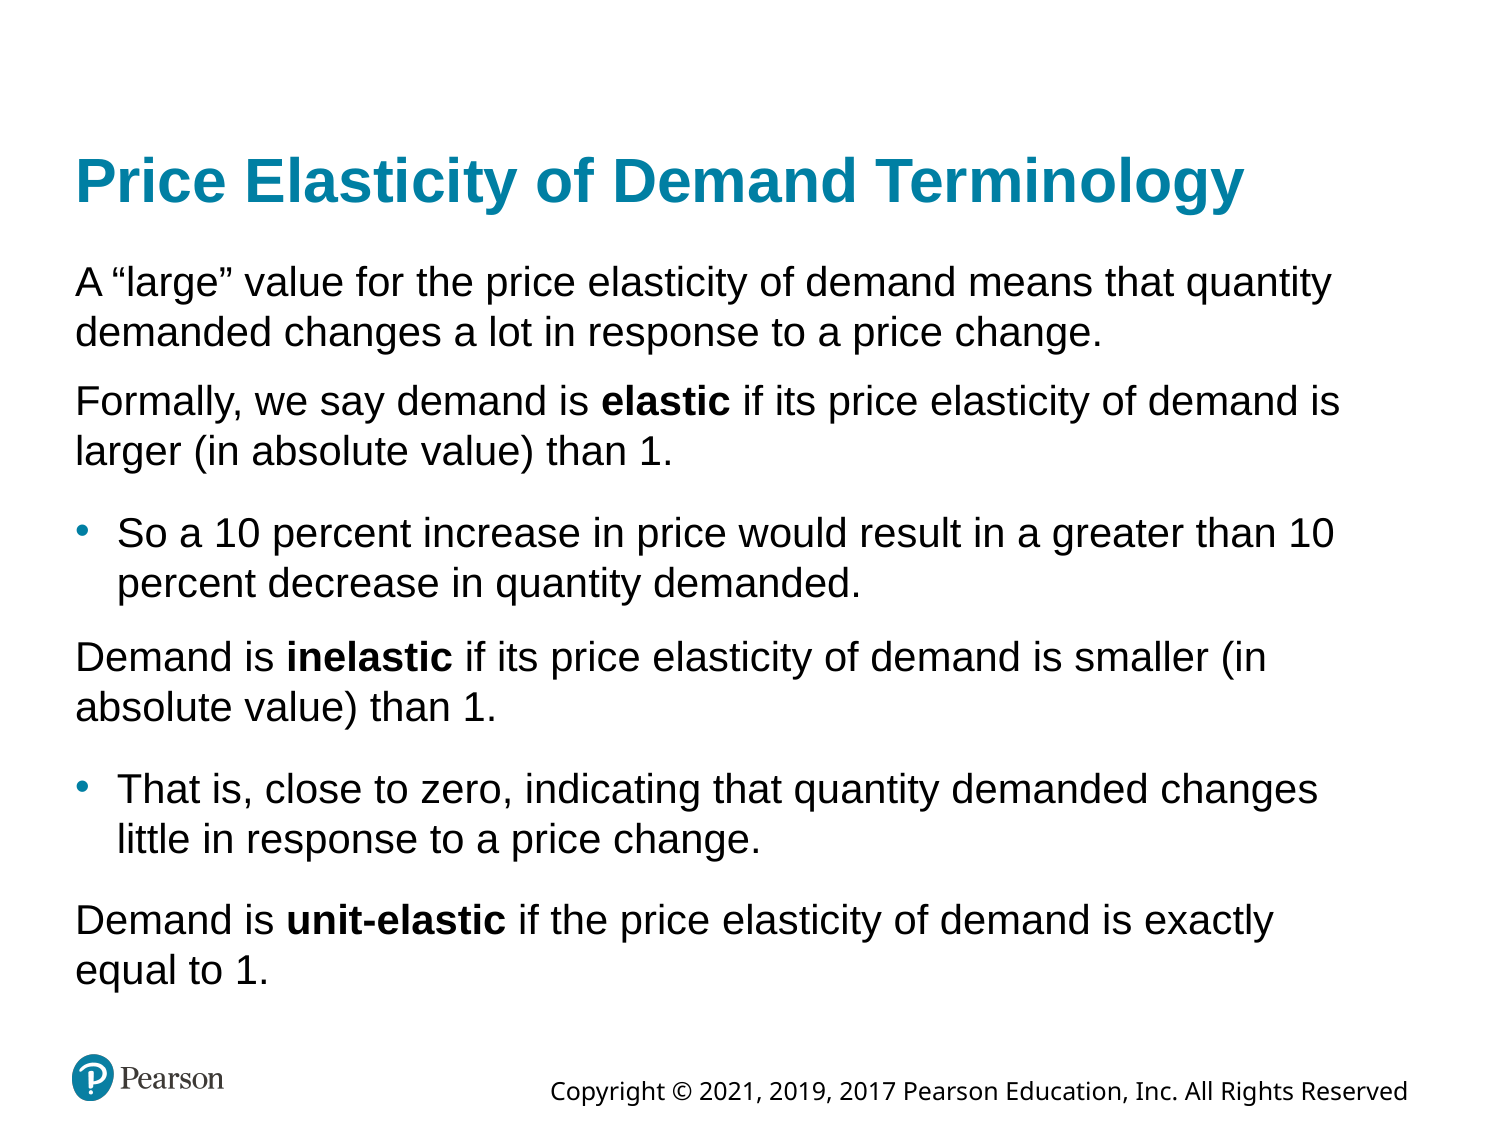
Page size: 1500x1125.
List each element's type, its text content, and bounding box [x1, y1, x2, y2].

list A “large” value for the price elasticity of demand means that quantity demanded changes a lot in response to a price change. Formally, we say demand is elastic if its price elasticity of demand is larger (in absolute value) than 1. So a 10 percent increase in price would result in a greater than 10 percent decrease in quantity demanded. [75, 255, 1426, 616]
picture [98, 1054, 224, 1101]
list Demand is inelastic if its price elasticity of demand is smaller (in absolute value) than 1. That is, close to zero, indicating that quantity demanded changes little in response to a price change. [75, 630, 1386, 871]
picture [72, 1054, 88, 1070]
picture [80, 1063, 106, 1088]
title Price Elasticity of Demand Terminology [75, 35, 1425, 216]
list Demand is unit-elastic if the price elasticity of demand is exactly equal to 1. [75, 892, 1365, 1010]
picture [72, 1087, 83, 1101]
